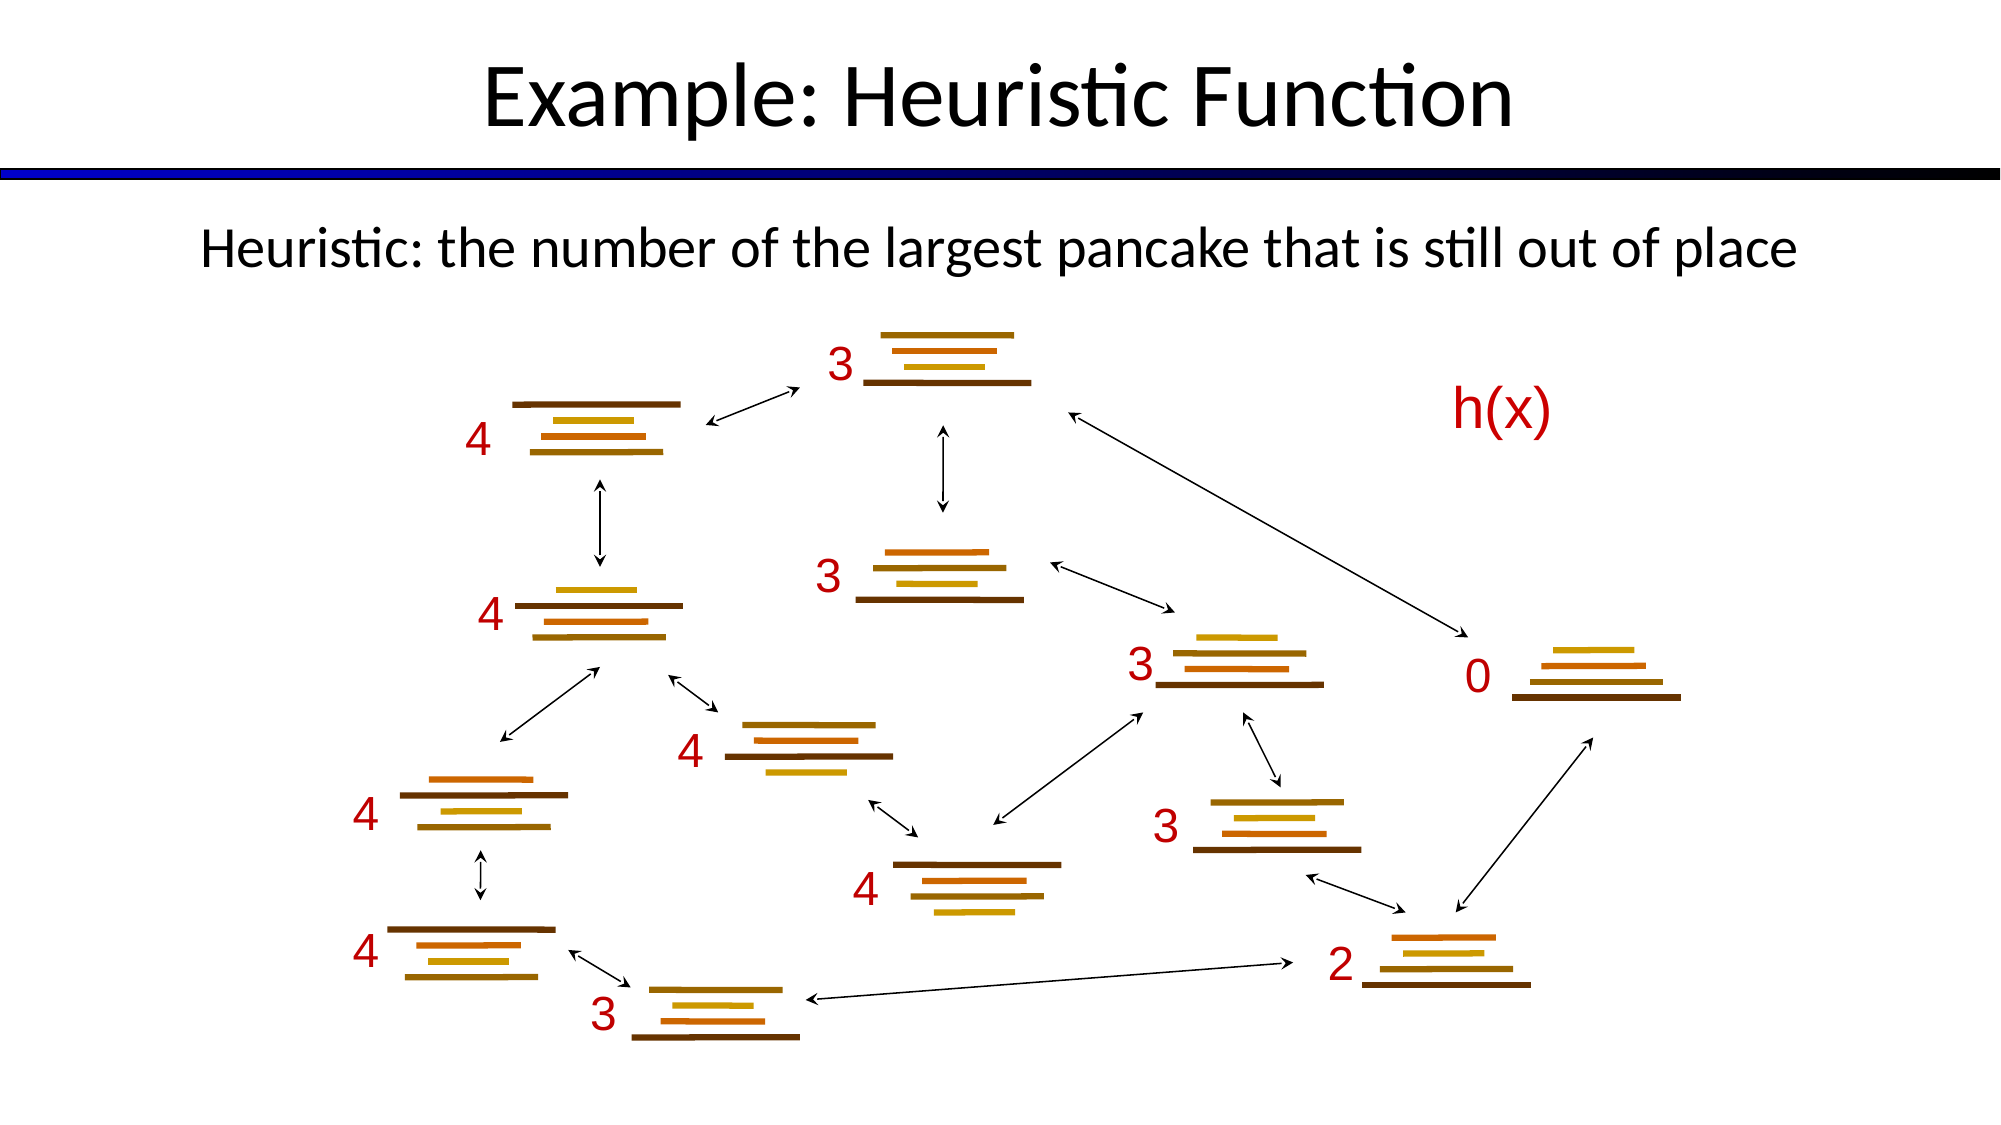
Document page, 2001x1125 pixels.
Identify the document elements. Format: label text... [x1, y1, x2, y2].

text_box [1504, 937, 1514, 970]
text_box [337, 324, 1501, 1049]
text_box Heuristic: the number of the largest pancake that is still out of place [0, 201, 2000, 287]
title Example: Heuristic Function [0, 0, 2000, 184]
text_box h(x) [1504, 362, 1625, 448]
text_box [1504, 755, 1613, 894]
